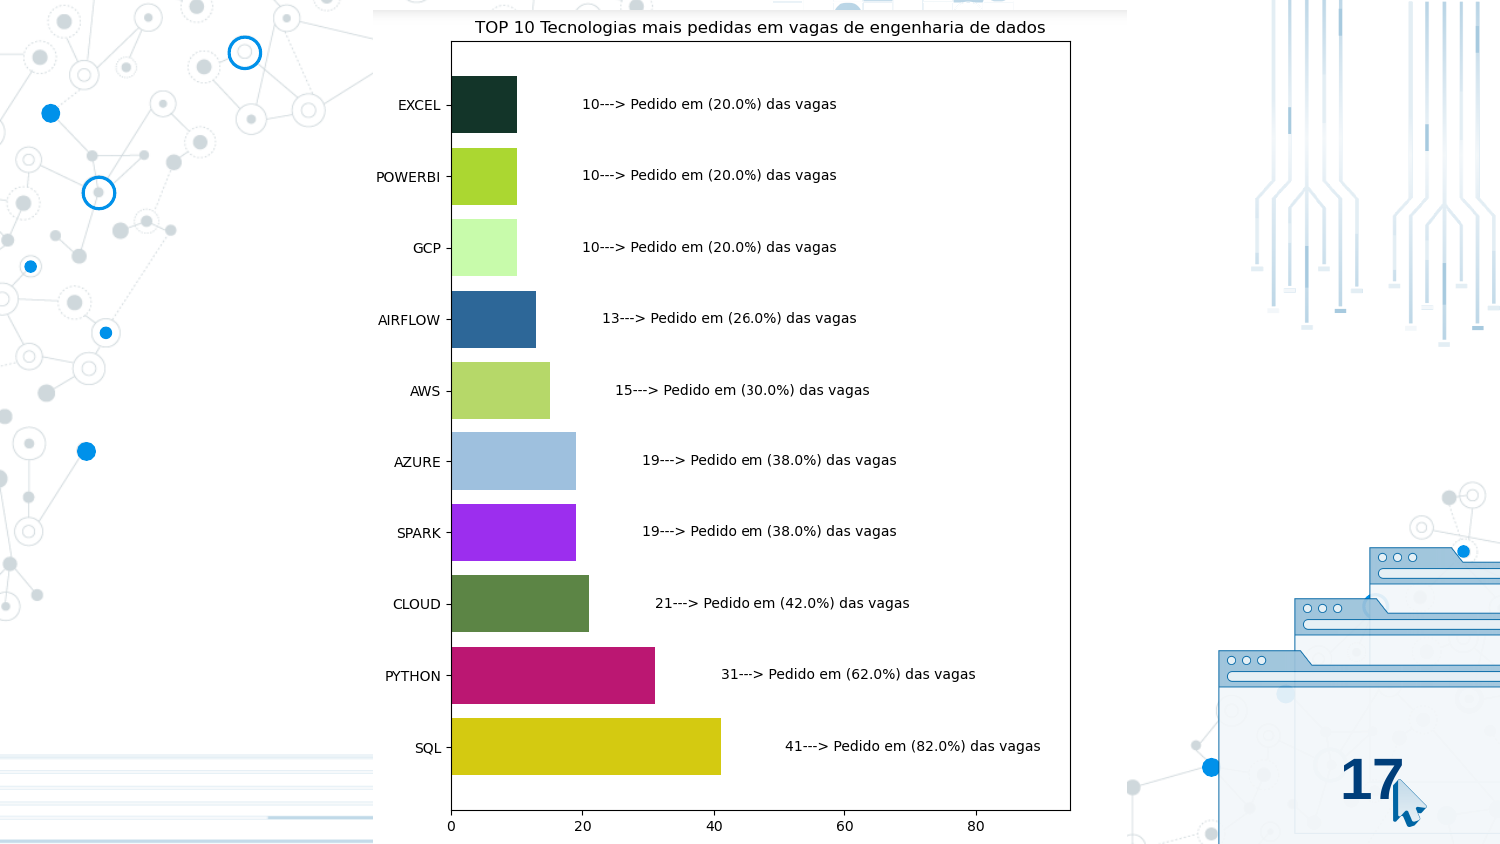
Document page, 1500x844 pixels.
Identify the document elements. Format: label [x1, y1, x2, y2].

text_box [1218, 547, 1500, 844]
picture [0, 0, 1500, 844]
text_box [772, 0, 1014, 8]
